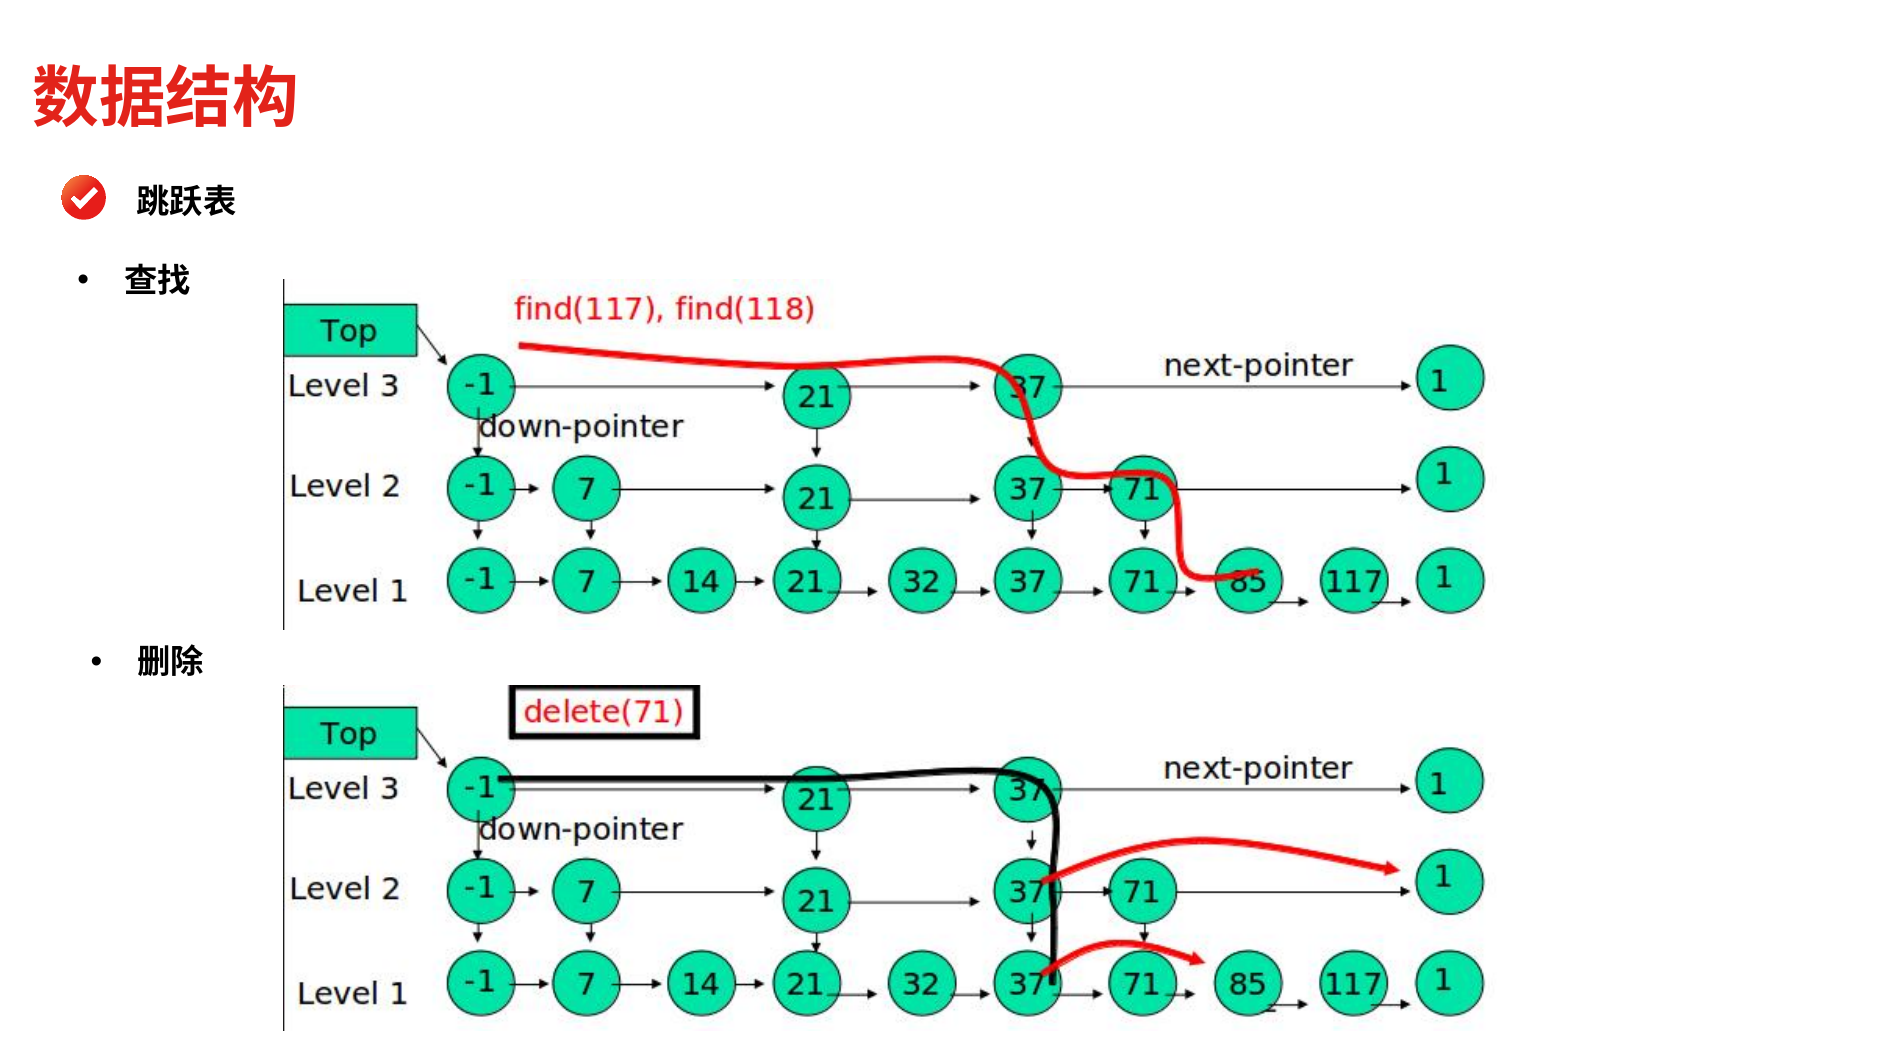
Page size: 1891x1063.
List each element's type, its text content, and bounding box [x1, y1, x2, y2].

text_box 查找 [62, 251, 206, 307]
list 数据结构 [17, 47, 432, 154]
picture [283, 684, 1505, 1031]
picture [283, 279, 1500, 630]
text_box 删除 [75, 633, 219, 688]
text_box [61, 175, 106, 220]
text_box 跳跃表 [106, 165, 267, 236]
